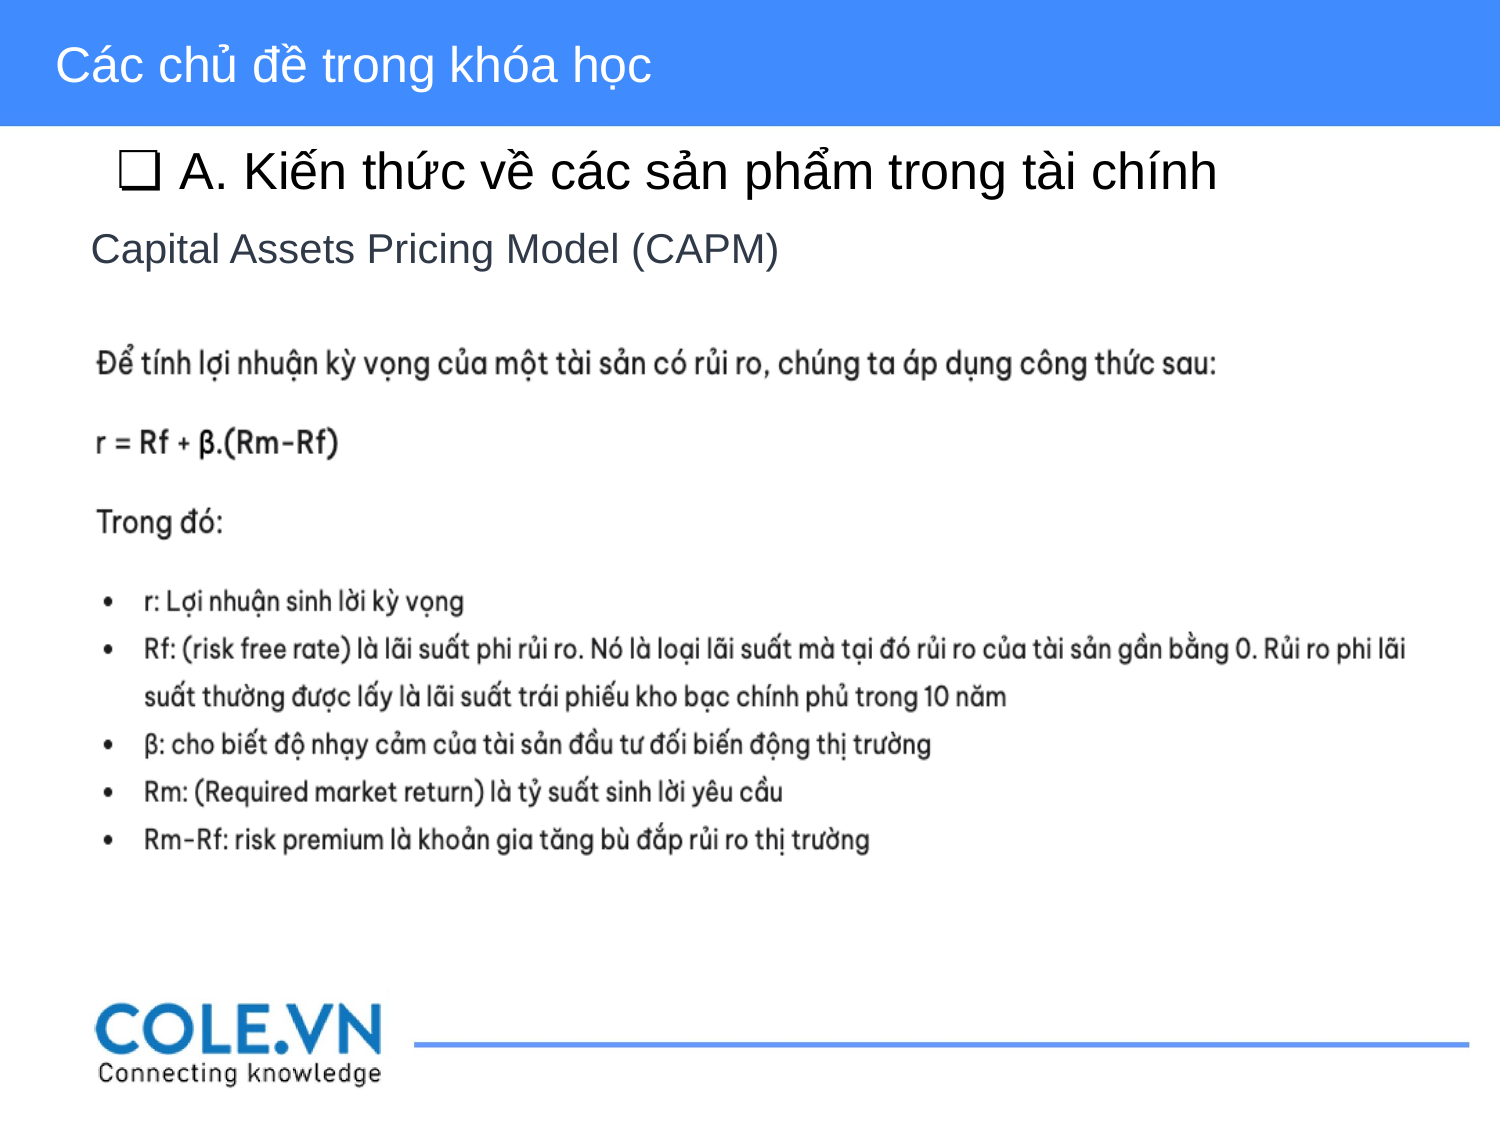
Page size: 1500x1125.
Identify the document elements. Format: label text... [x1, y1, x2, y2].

text_box Các chủ đề trong khóa học [40, 24, 1500, 100]
text_box A. Kiến thức về các sản phẩm trong tài chính [89, 129, 1424, 207]
text_box Capital Assets Pricing Model (CAPM) [75, 181, 1073, 280]
picture [0, 0, 1500, 1125]
